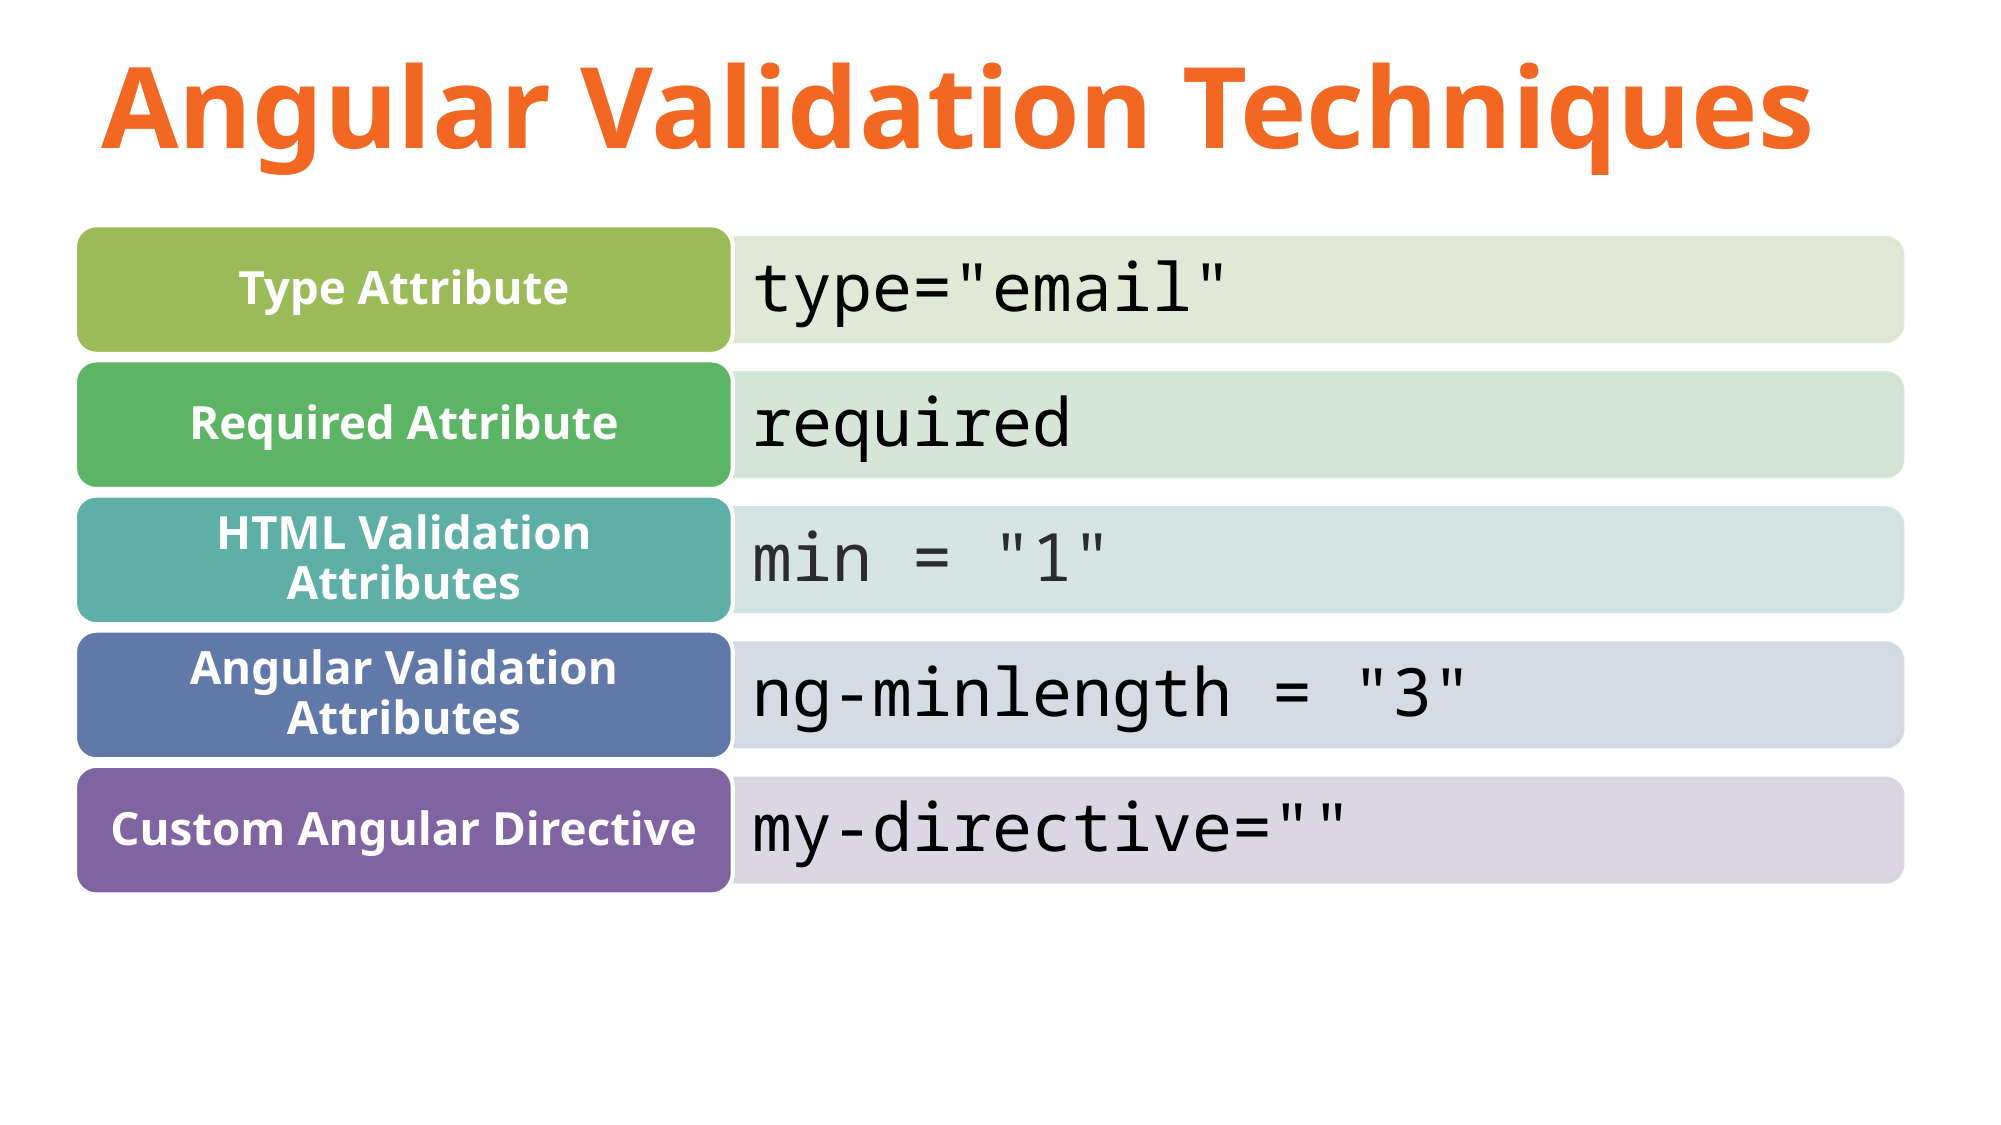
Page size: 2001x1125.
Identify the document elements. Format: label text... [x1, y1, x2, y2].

text_box Required Attribute [72, 358, 735, 492]
title Angular Validation Techniques [101, 30, 1903, 199]
text_box required [733, 371, 1905, 479]
text_box HTML Validation Attributes [72, 493, 735, 627]
text_box min = "1" [733, 506, 1905, 614]
text_box Custom Angular Directive [72, 763, 735, 897]
text_box type="email" [733, 235, 1905, 344]
text_box ng-minlength = "3" [733, 641, 1905, 749]
text_box Angular Validation Attributes [72, 628, 735, 762]
text_box Type Attribute [72, 223, 735, 357]
text_box my-directive="" [733, 776, 1905, 884]
